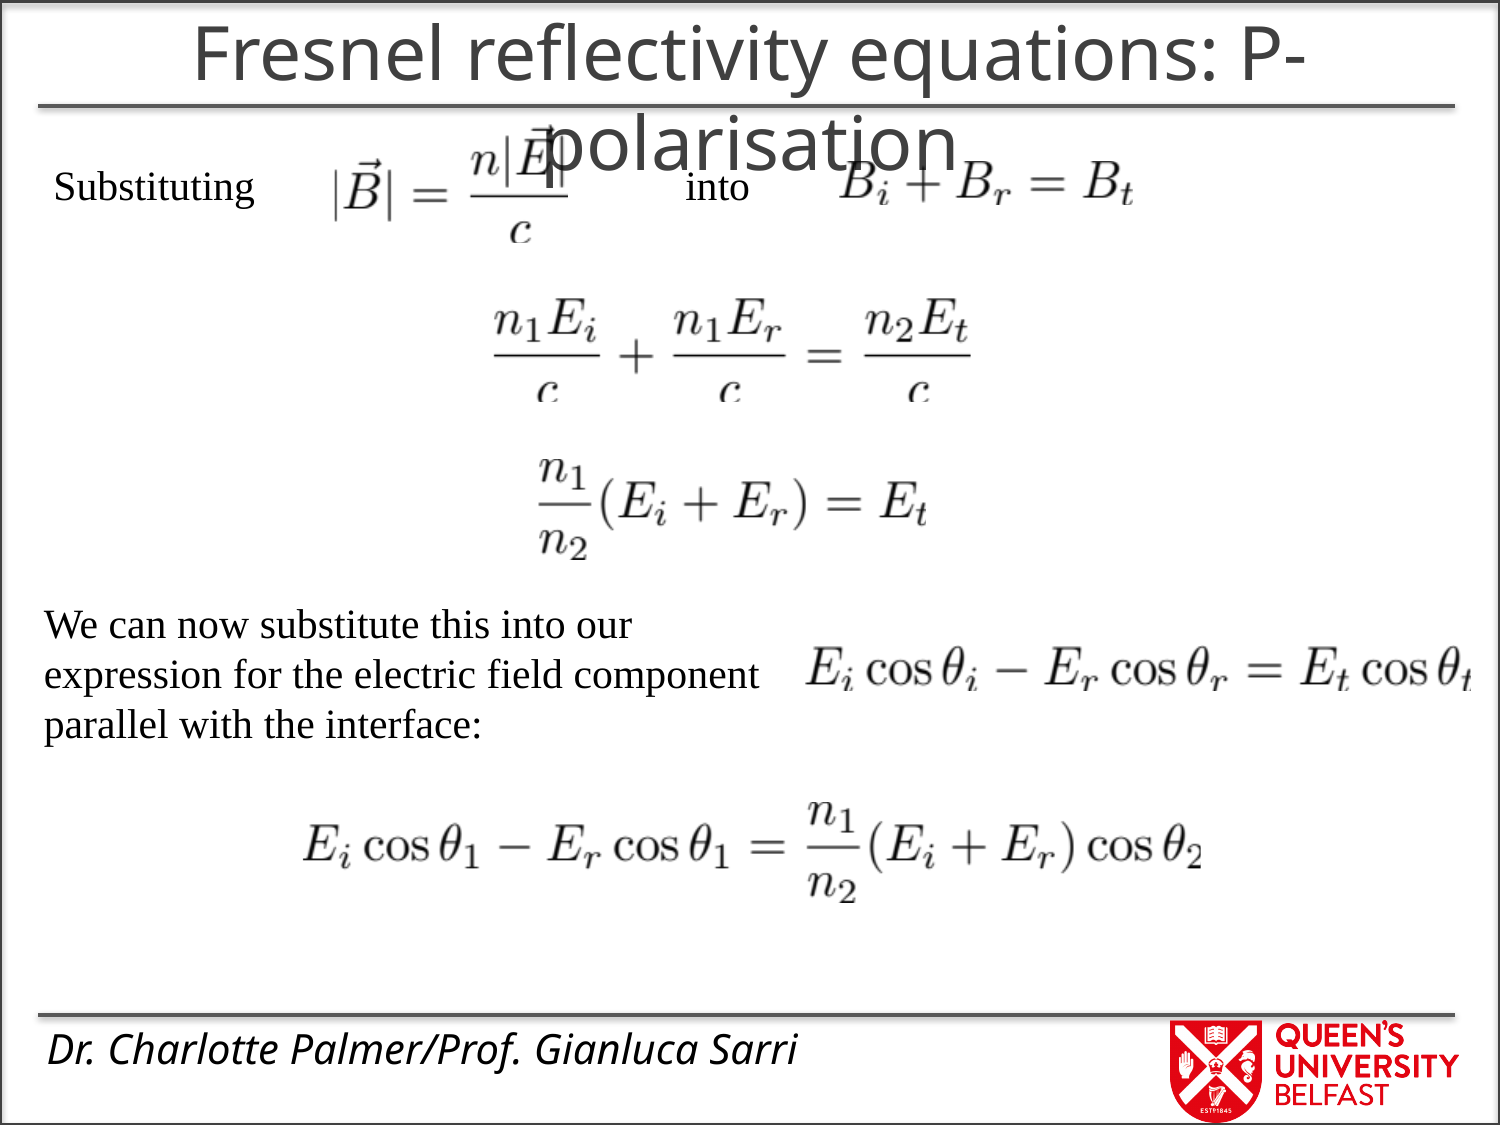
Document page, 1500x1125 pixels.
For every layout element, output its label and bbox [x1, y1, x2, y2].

picture [1170, 1019, 1459, 1123]
picture [334, 123, 569, 243]
text_box [0, 0, 1500, 1125]
picture [493, 296, 972, 402]
picture [804, 644, 1472, 692]
picture [302, 801, 1201, 903]
picture [838, 160, 1134, 206]
picture [538, 458, 927, 560]
